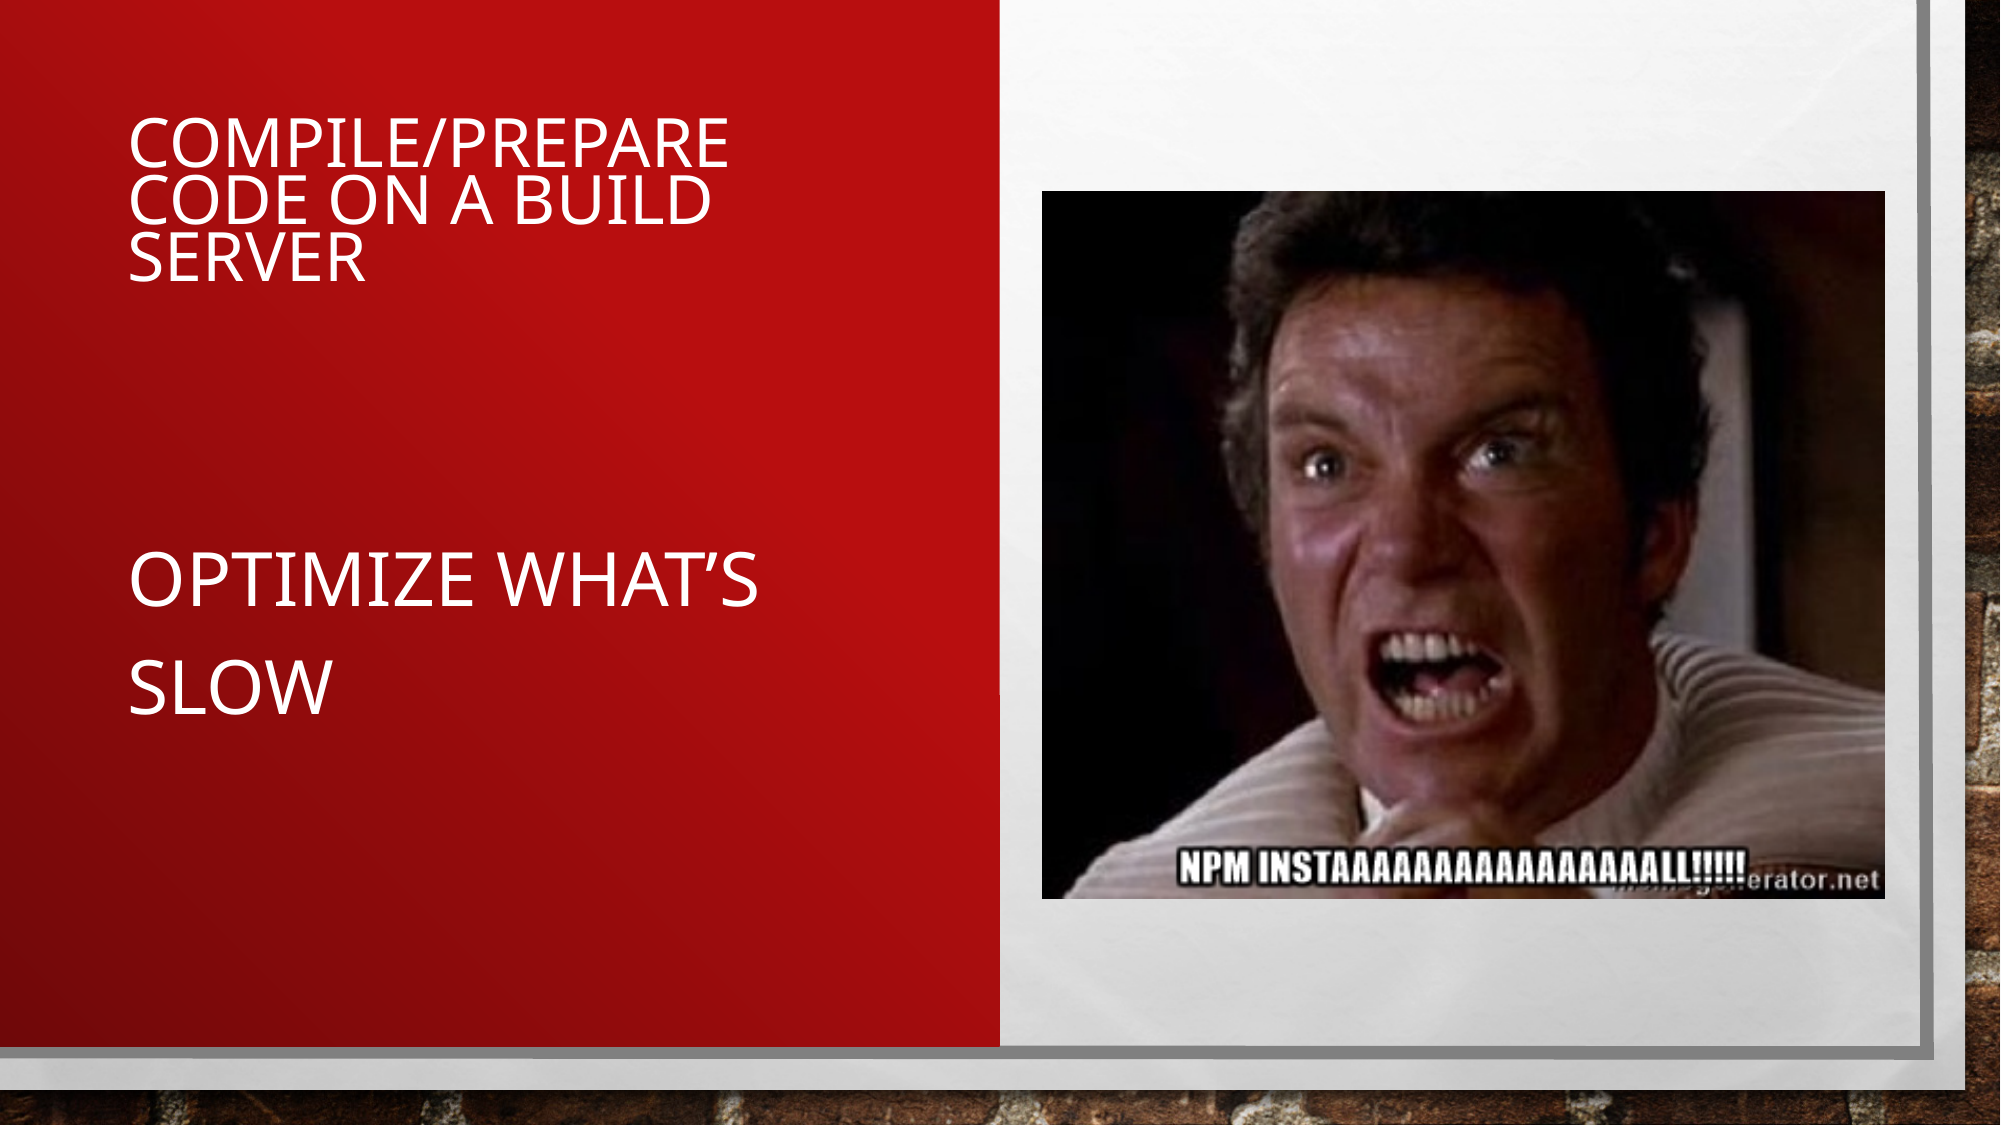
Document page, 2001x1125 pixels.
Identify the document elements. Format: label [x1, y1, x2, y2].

list [1042, 191, 1885, 899]
picture [0, 0, 2000, 1125]
